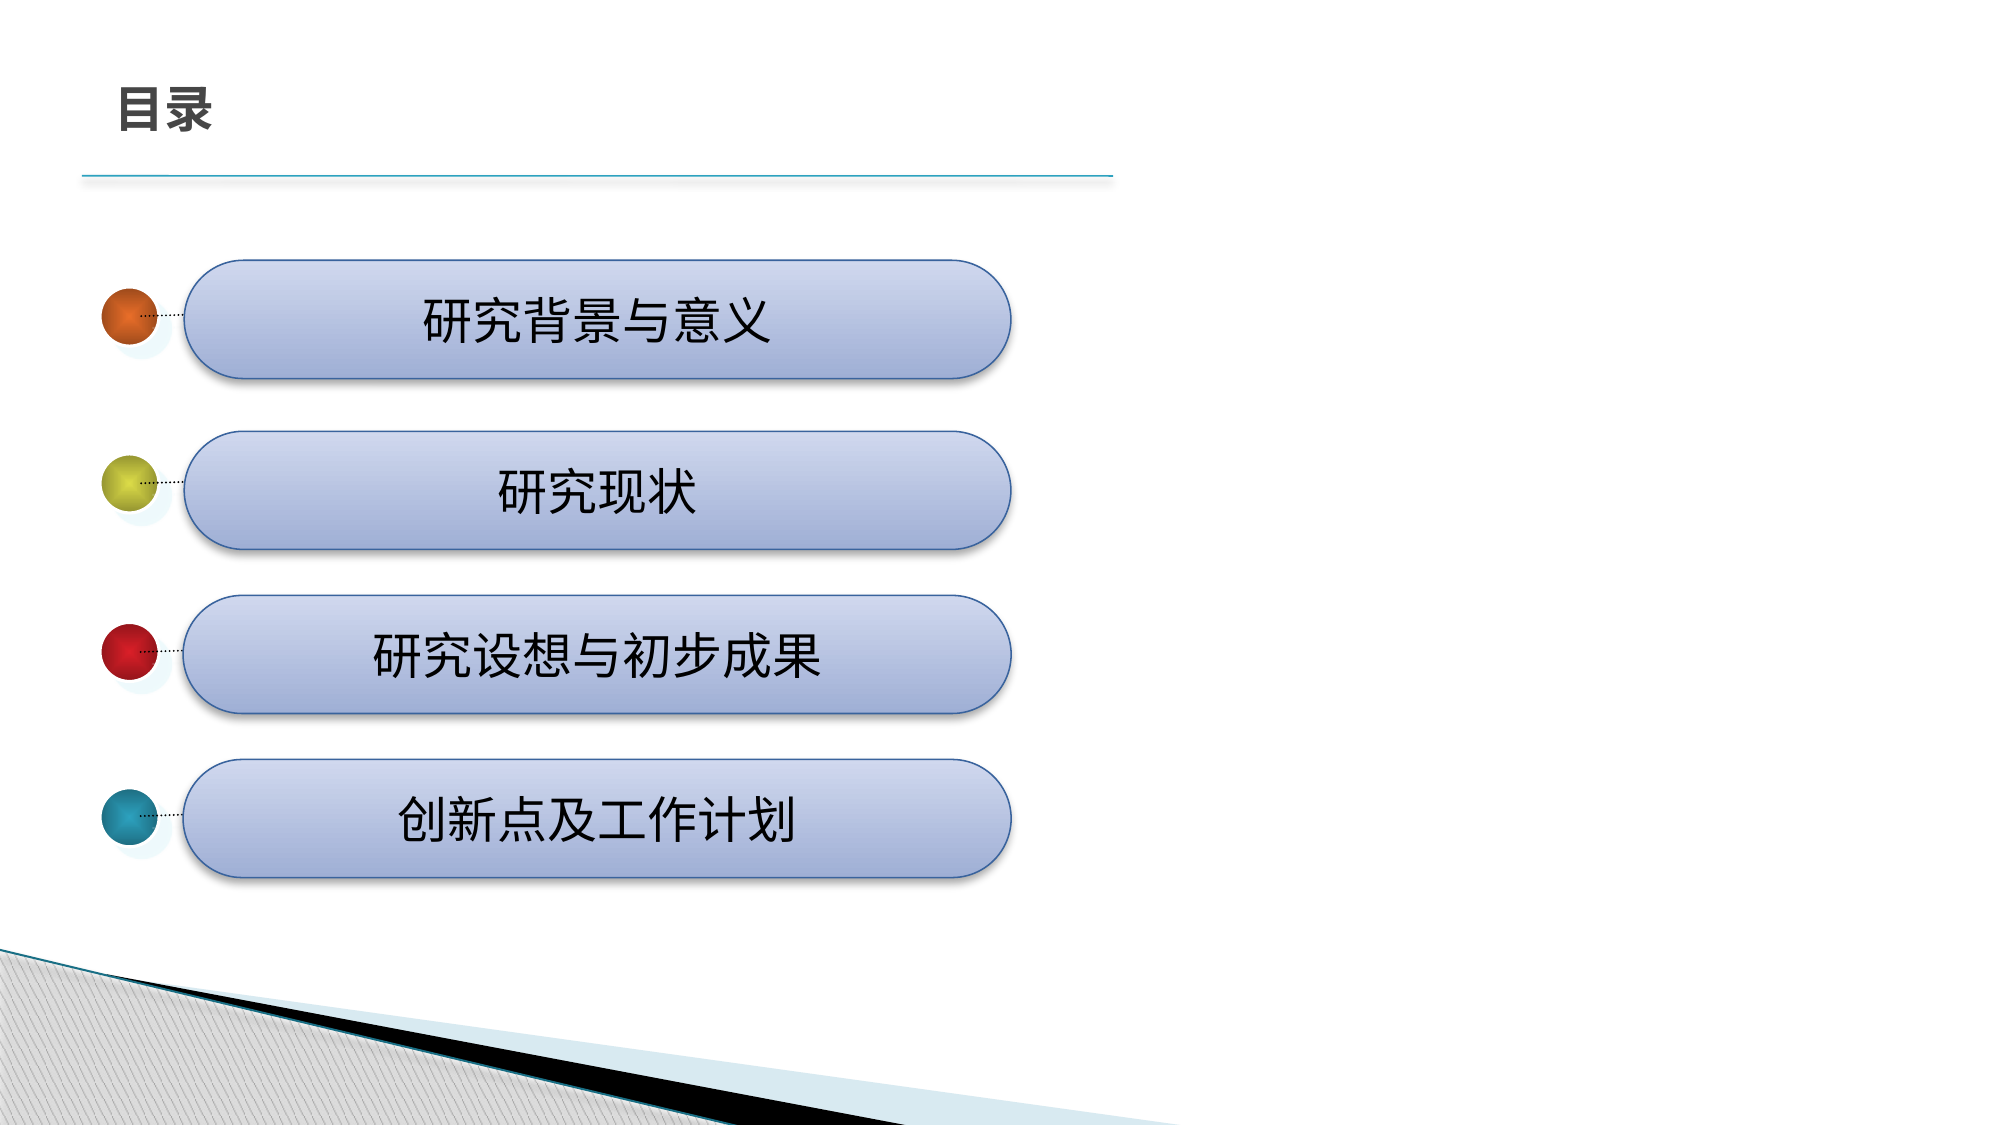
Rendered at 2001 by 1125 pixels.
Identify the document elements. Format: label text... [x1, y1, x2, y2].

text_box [99, 431, 1012, 550]
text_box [99, 759, 1012, 878]
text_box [99, 259, 1012, 379]
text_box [99, 595, 1012, 714]
title 目录 [99, 13, 1900, 202]
